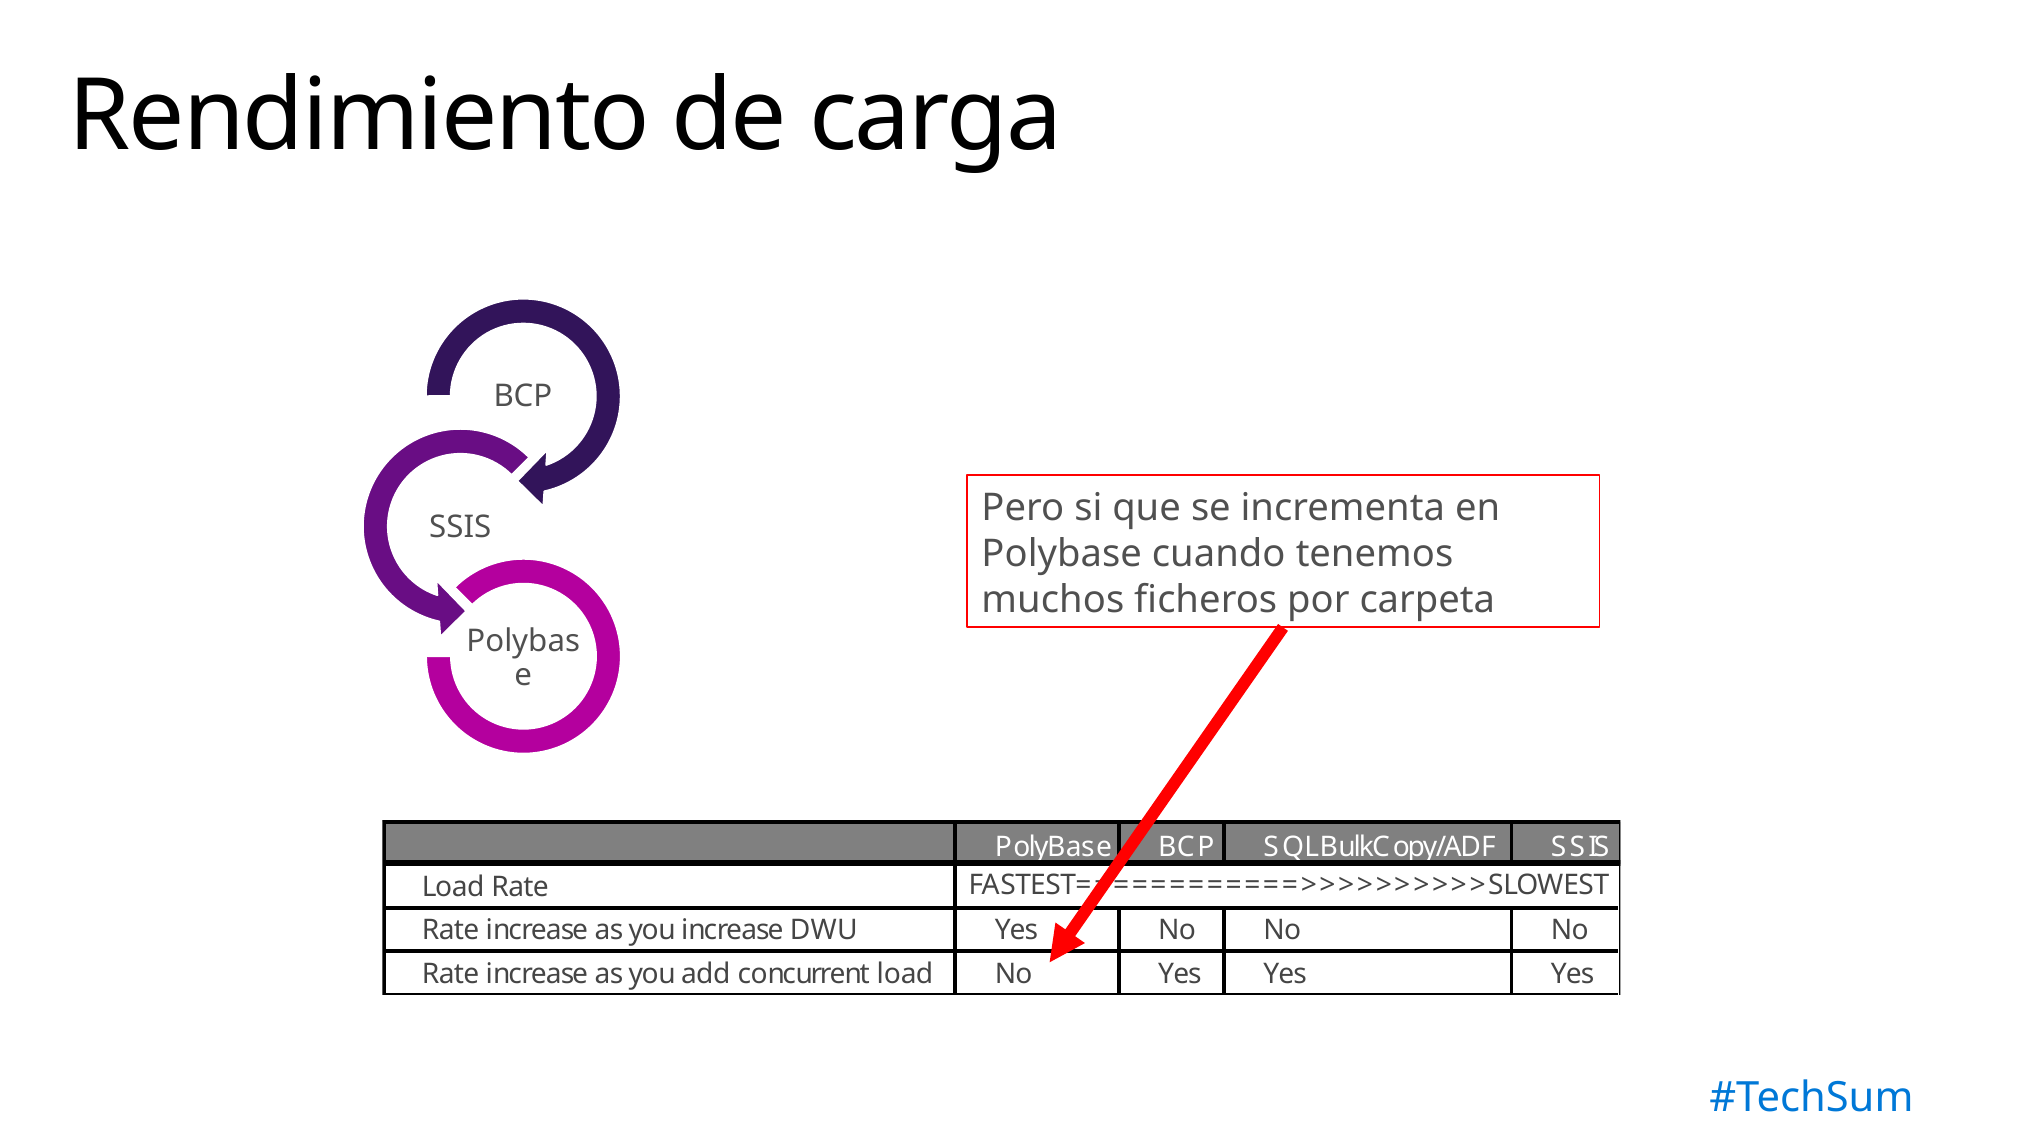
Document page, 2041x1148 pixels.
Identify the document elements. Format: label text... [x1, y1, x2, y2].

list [0, 282, 1152, 754]
title Rendimiento de carga [45, 48, 1996, 199]
text_box Pero si que se incrementa en Polybase cuando tenemos muchos ficheros por carpeta [1152, 474, 1600, 628]
picture [382, 820, 1623, 997]
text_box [1049, 632, 1284, 963]
